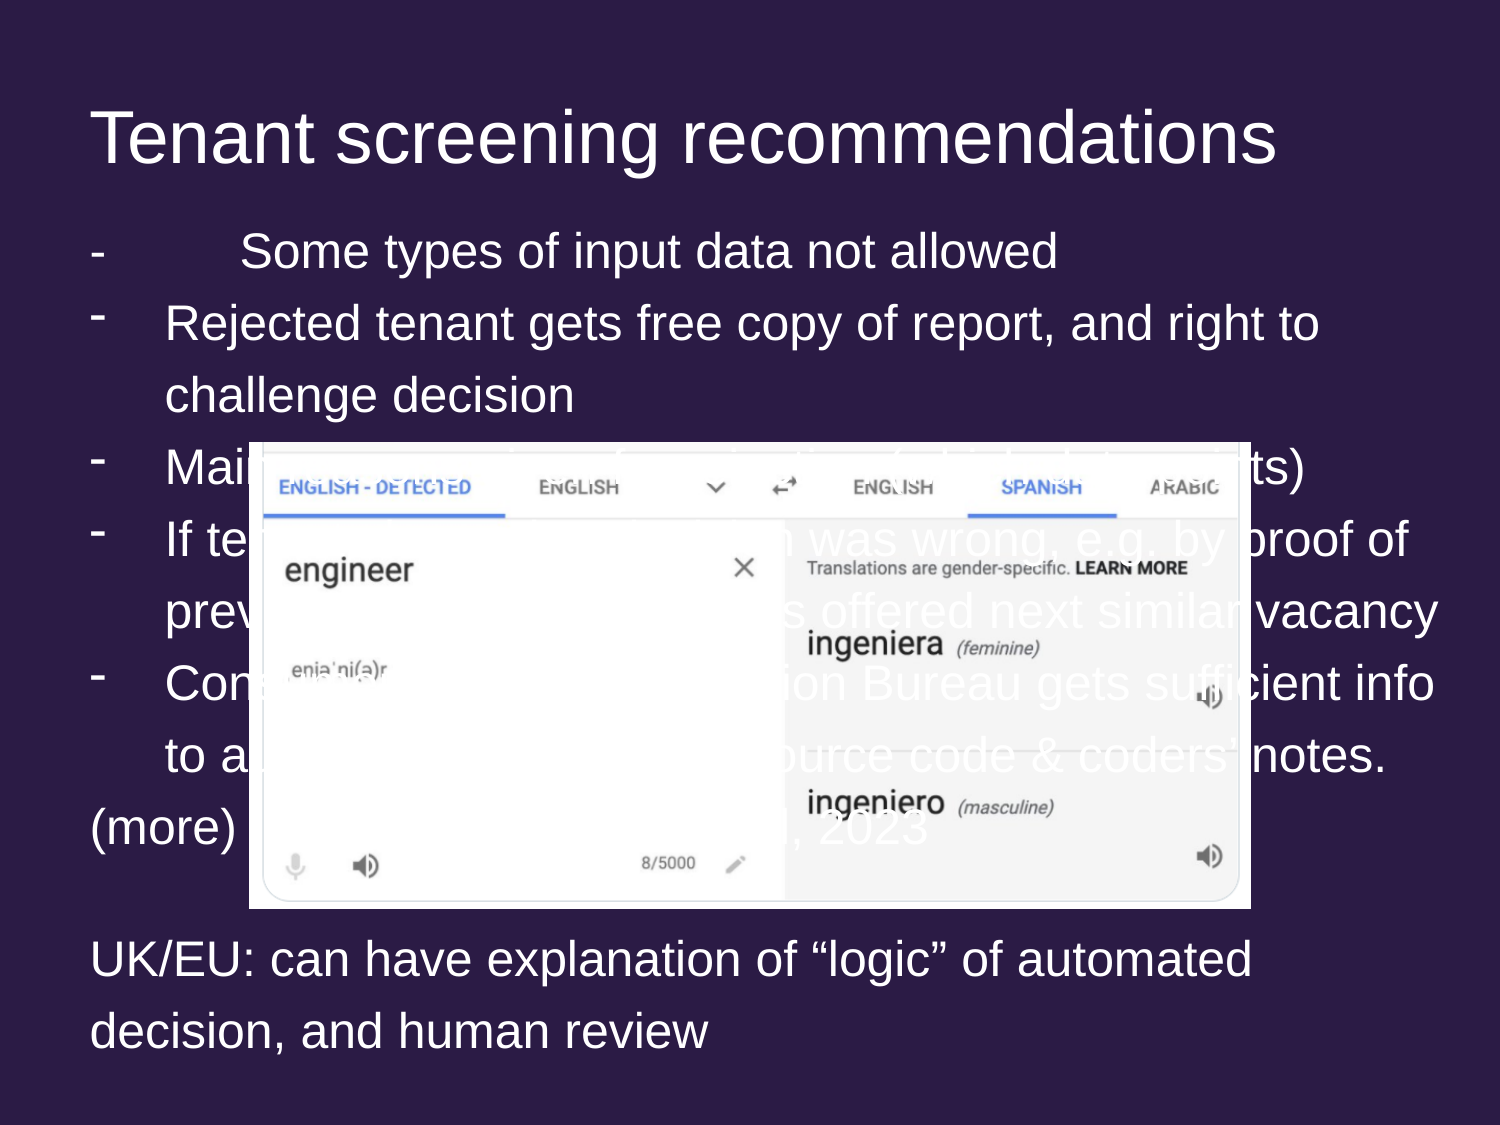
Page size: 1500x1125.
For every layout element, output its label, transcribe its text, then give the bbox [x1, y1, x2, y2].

title Tenant screening recommendations [74, 81, 1426, 199]
text_box - Some types of input data not allowed Rejected tenant gets free copy of report, and right to challenge decision Main reasons given for rejection (which data points) If tenant shows that decision was wrong, e.g. by proof of previous rent payments, gets offered next similar vacancy Consumer Financial Protection Bureau gets sufficient info to audit for bias, including source code & coders’ notes. (more) - see Attorneys General, 2023 UK/EU: can have explanation of “logic” of automated decision, and human review [74, 199, 1462, 1125]
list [249, 442, 1251, 909]
